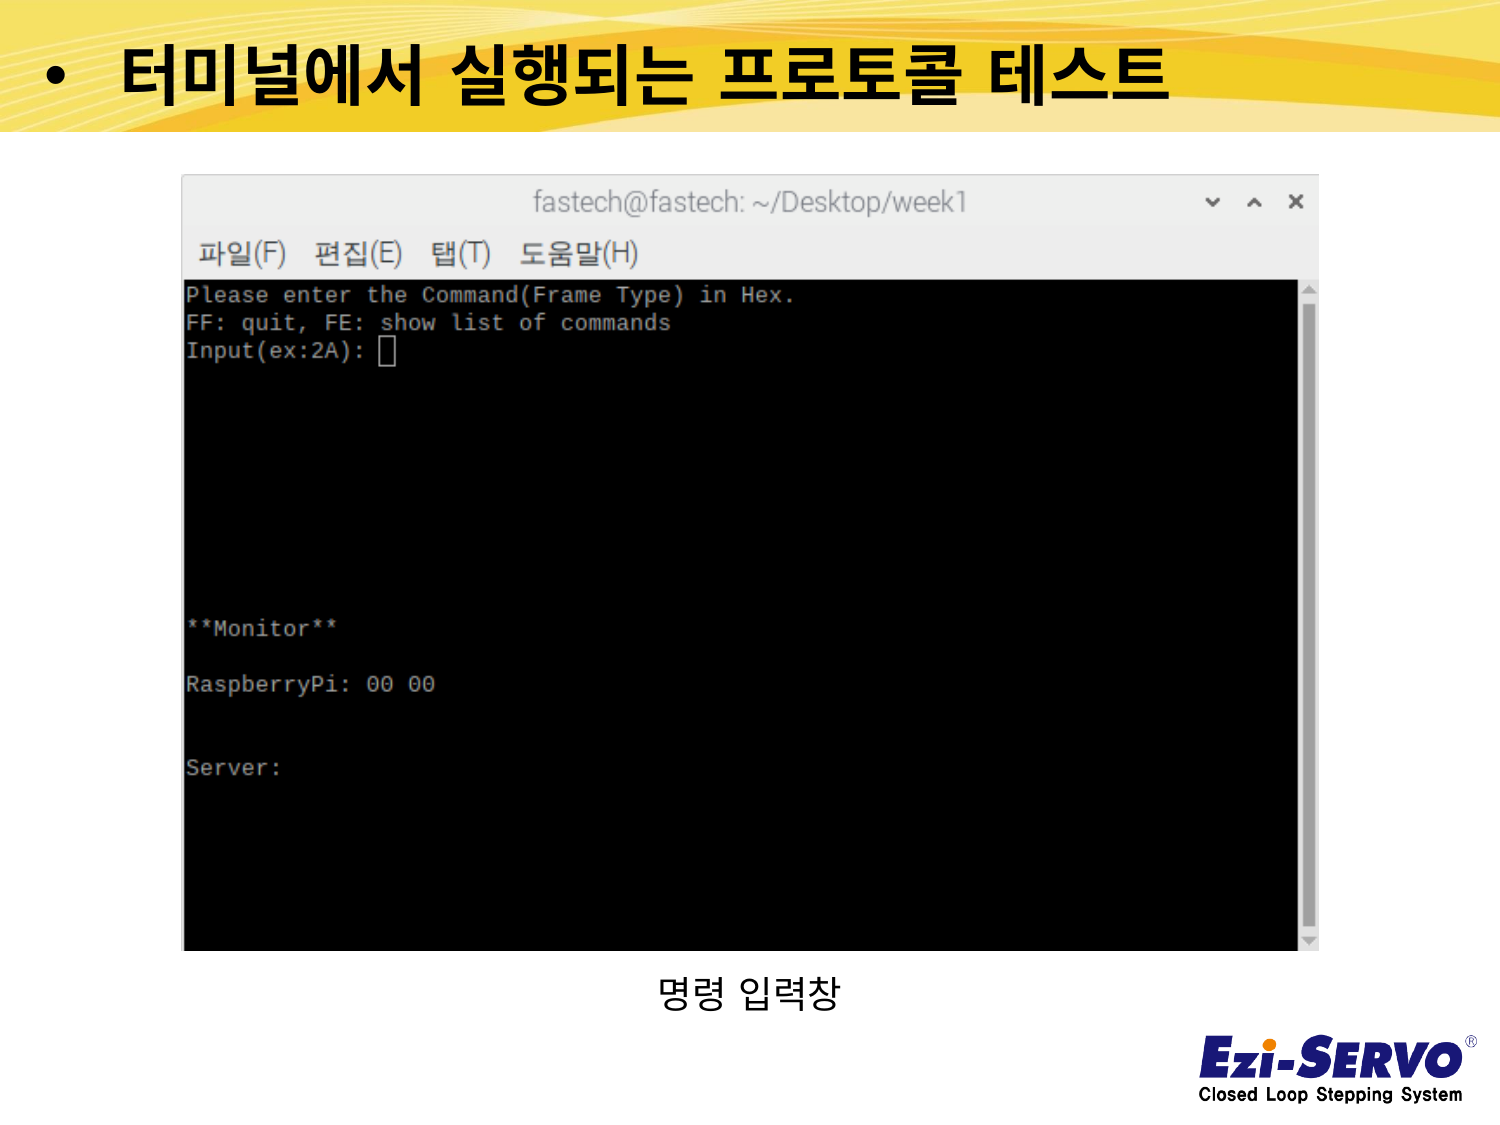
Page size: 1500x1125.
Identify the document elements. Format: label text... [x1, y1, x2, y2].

picture [181, 173, 1319, 951]
picture [0, 0, 1500, 132]
text_box 명령 입력창 [599, 963, 900, 1024]
picture [1199, 1034, 1477, 1104]
text_box 터미널에서 실행되는 프로토콜 테스트 [42, 32, 1446, 221]
